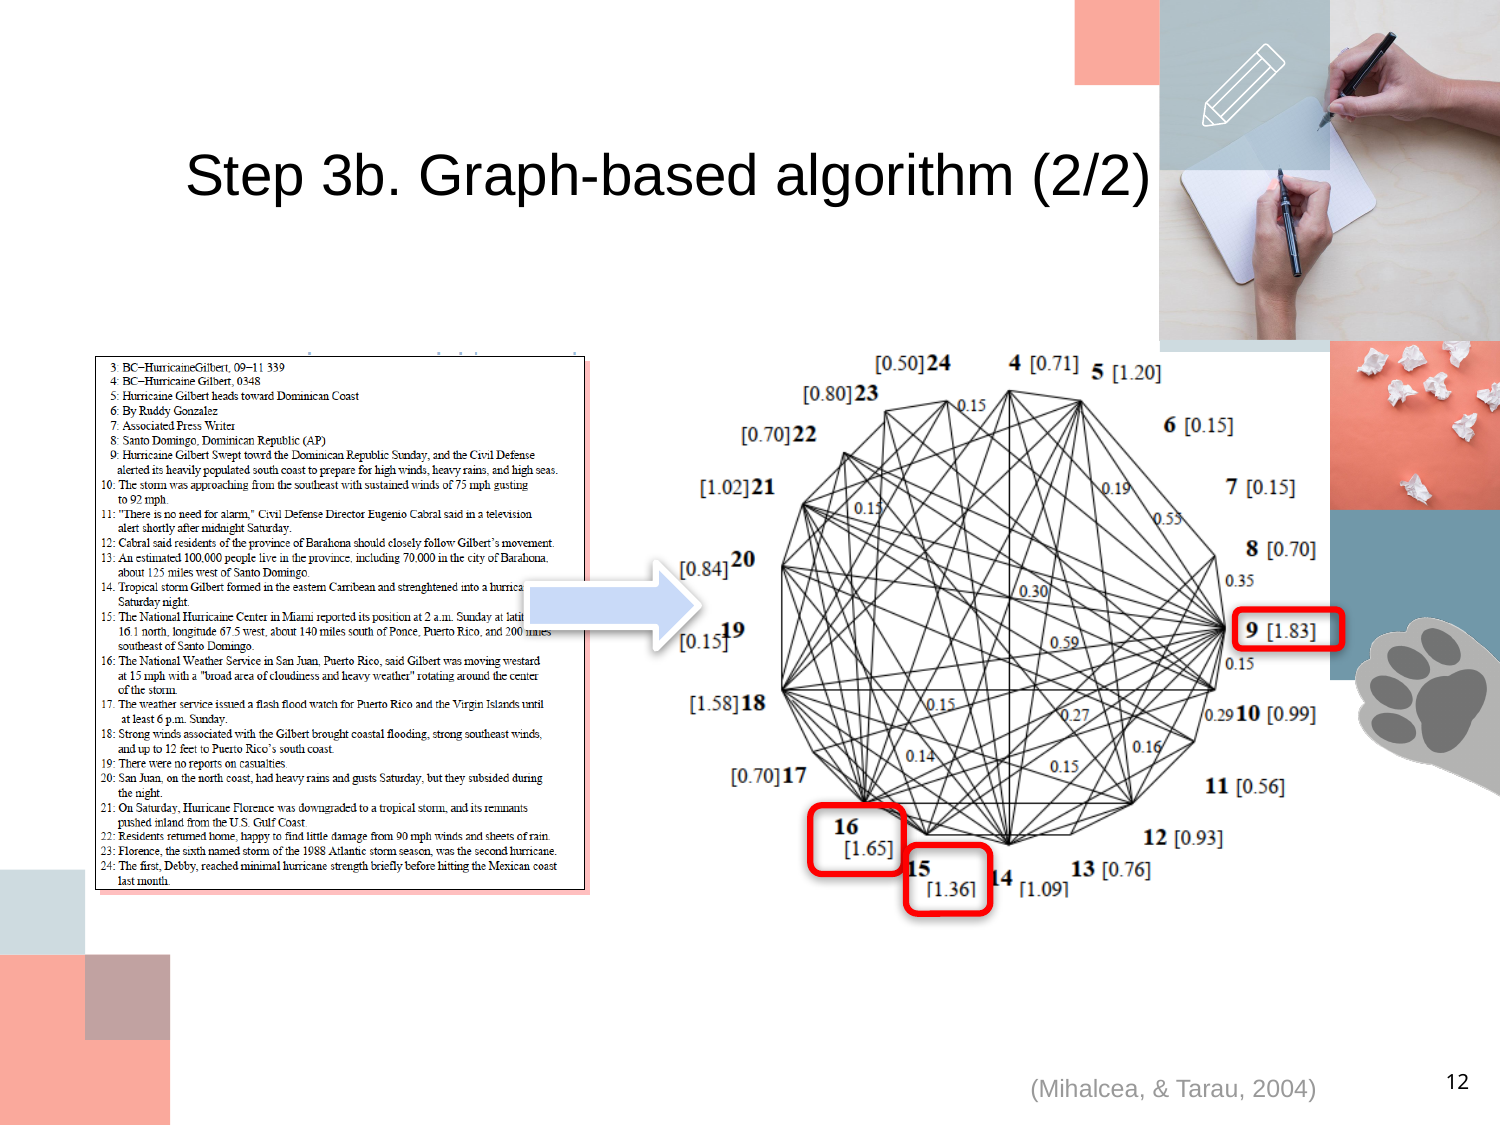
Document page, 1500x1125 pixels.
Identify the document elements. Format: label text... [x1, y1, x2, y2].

text_box [598, 562, 671, 649]
list (Mihalcea, & Tarau, 2004) [167, 1053, 1333, 1112]
text_box [1334, 609, 1343, 649]
picture [676, 0, 1500, 899]
text_box [907, 908, 989, 914]
title Step 3b. Graph-based algorithm (2/2) [170, 97, 1330, 223]
picture [91, 352, 594, 899]
